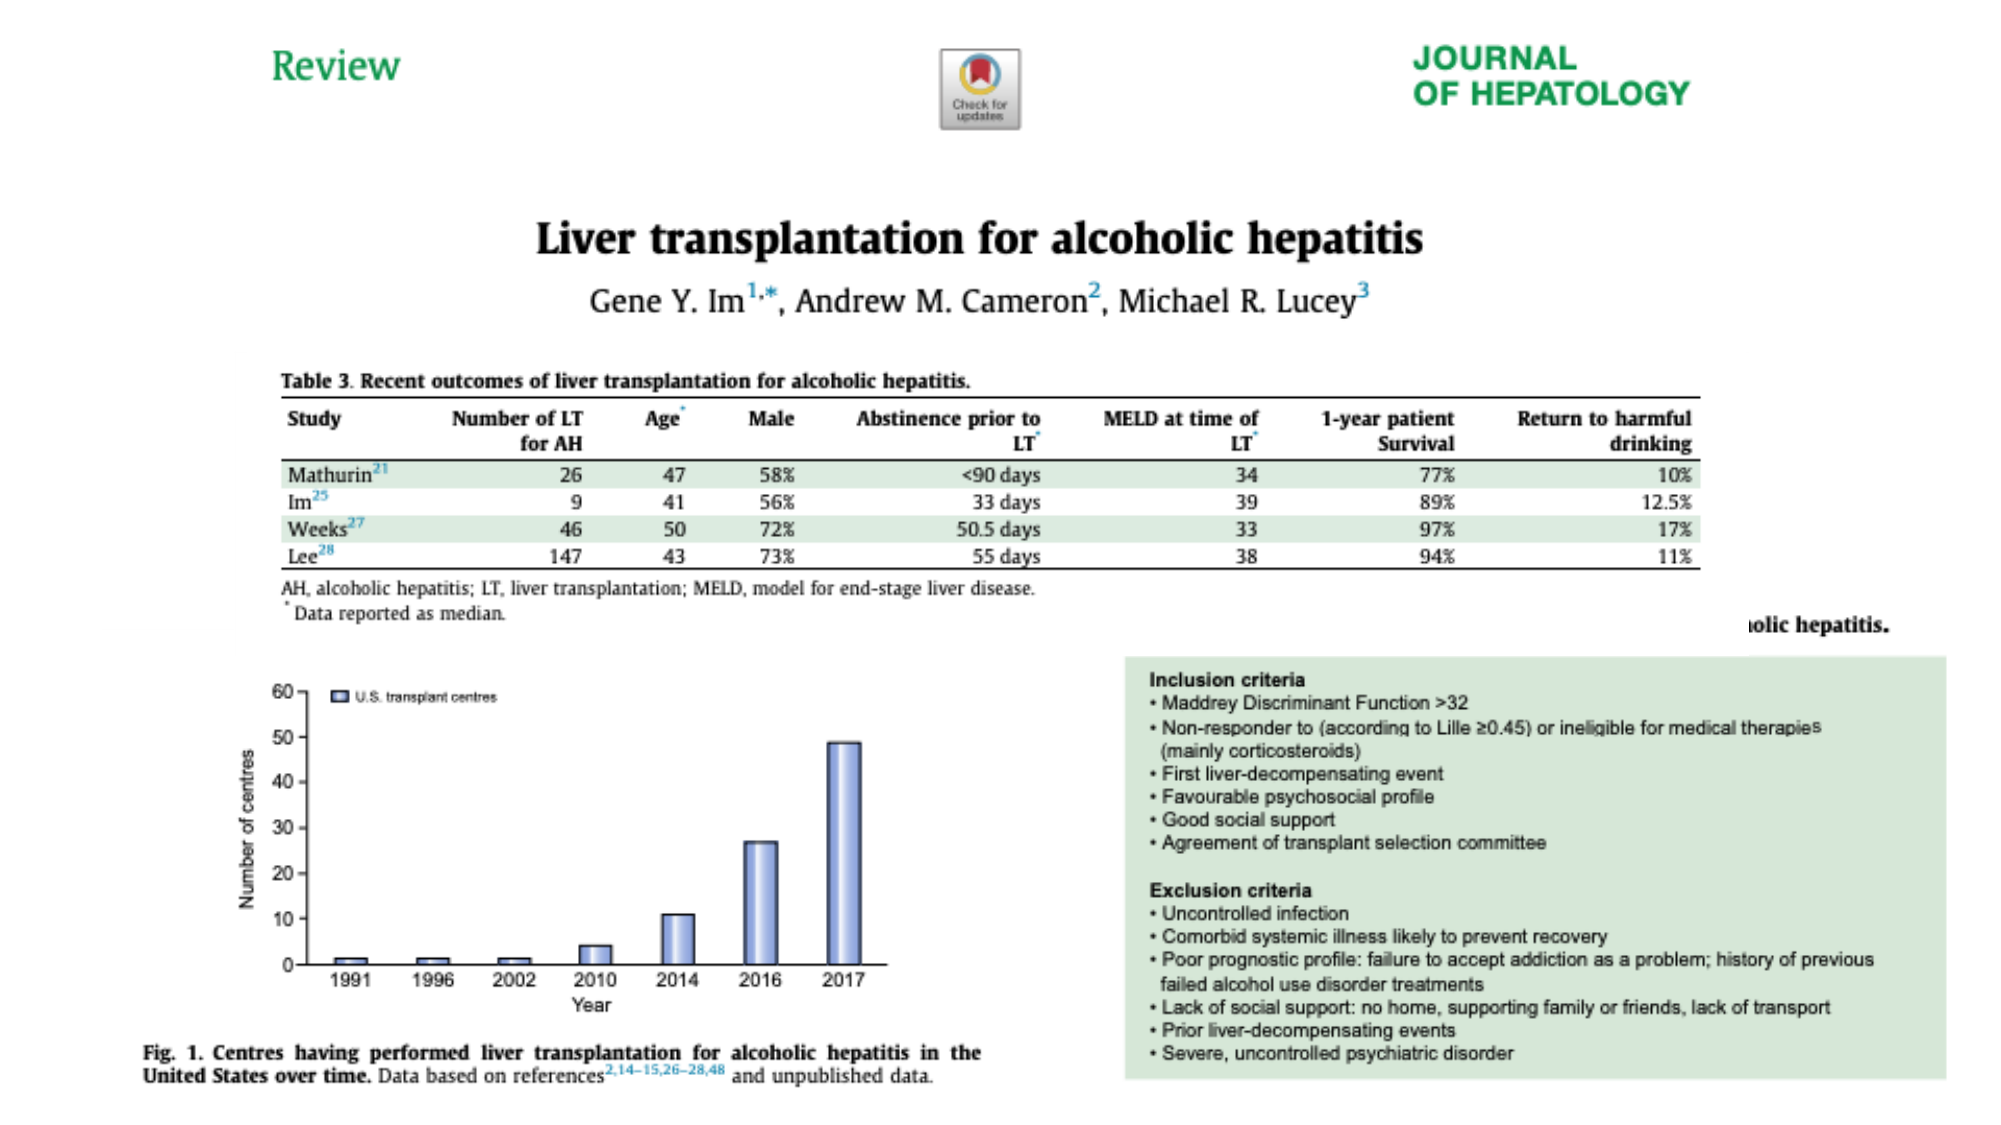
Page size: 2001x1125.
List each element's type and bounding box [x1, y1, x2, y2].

list [247, 0, 1746, 365]
picture [102, 351, 1972, 1100]
